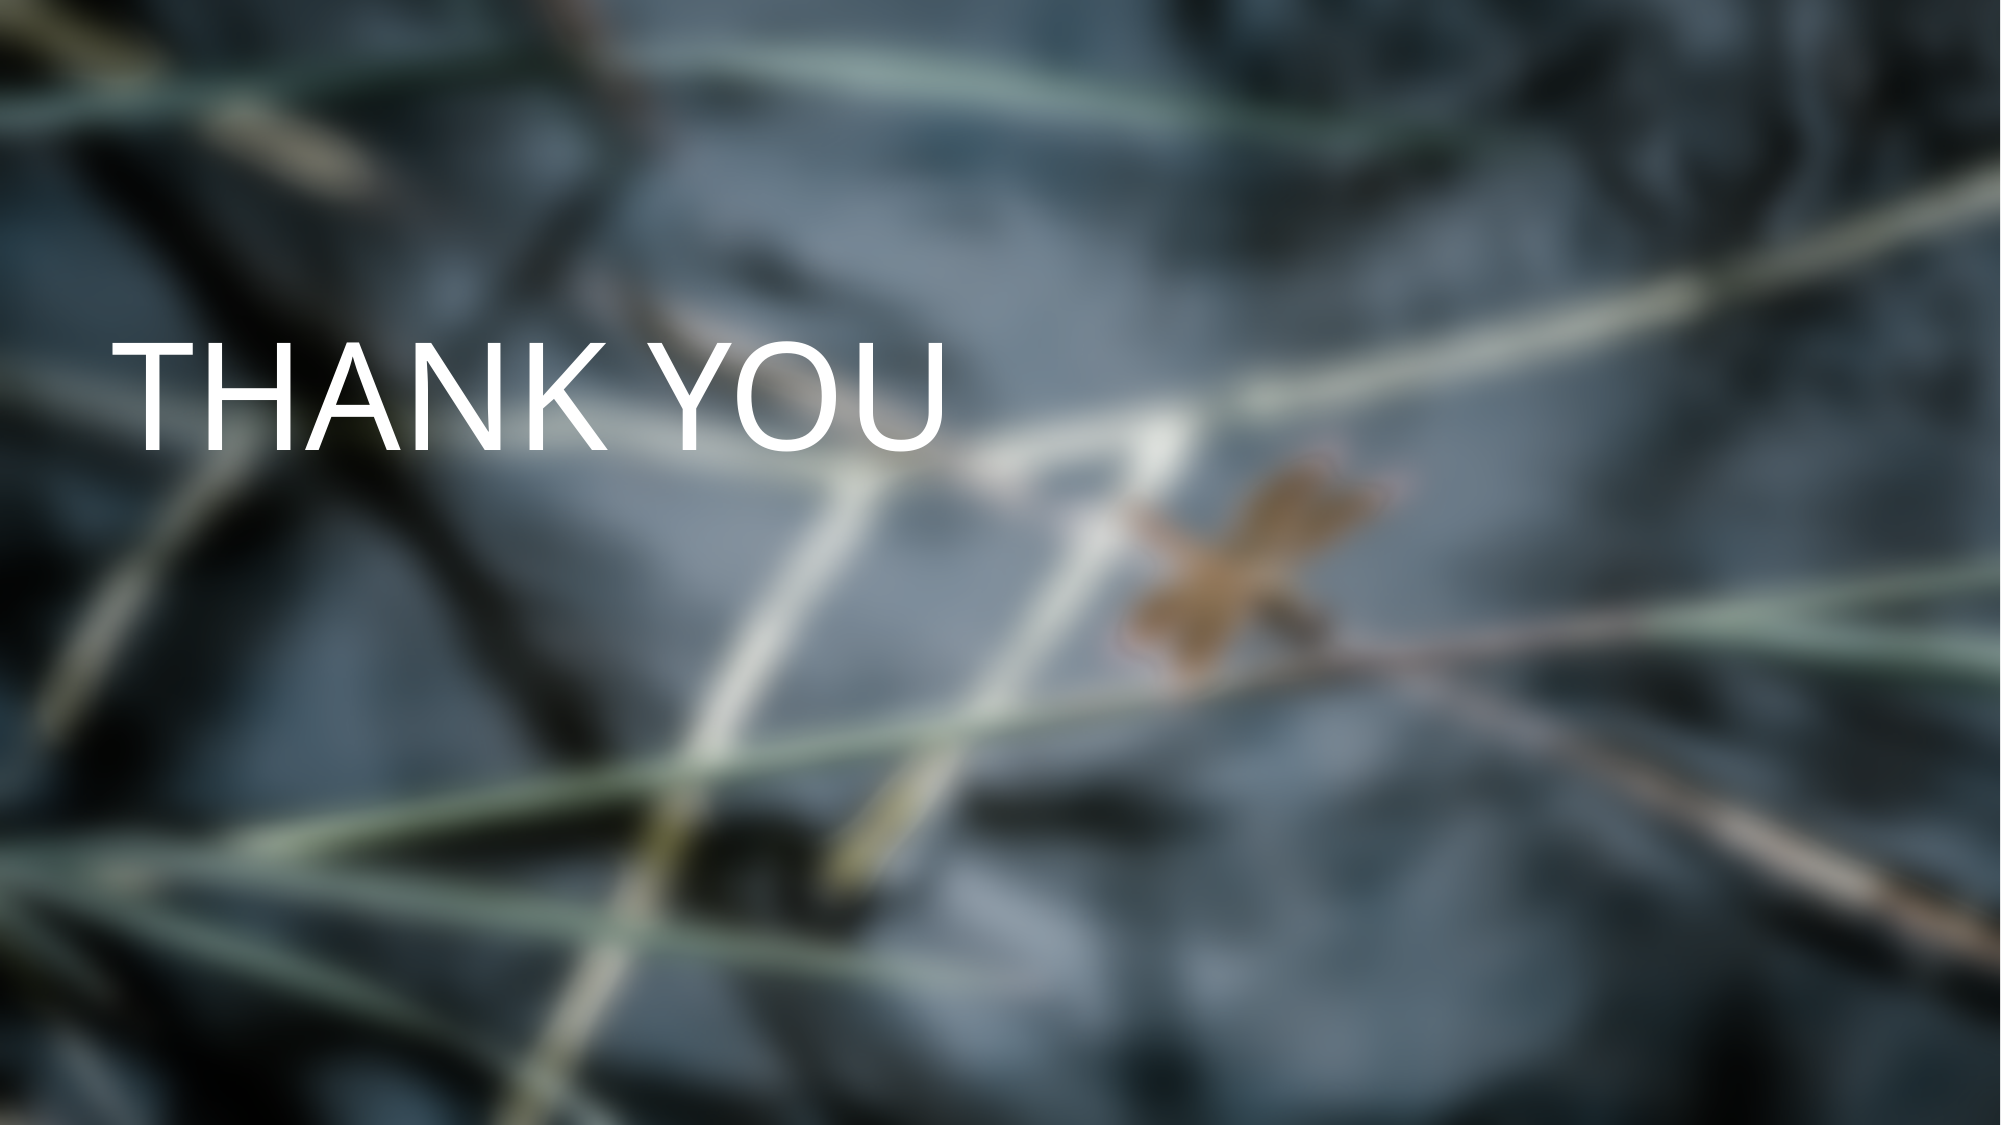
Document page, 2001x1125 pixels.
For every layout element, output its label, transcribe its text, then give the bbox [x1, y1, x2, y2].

picture [0, 0, 2001, 1125]
text_box THANK YOU [96, 293, 1123, 488]
